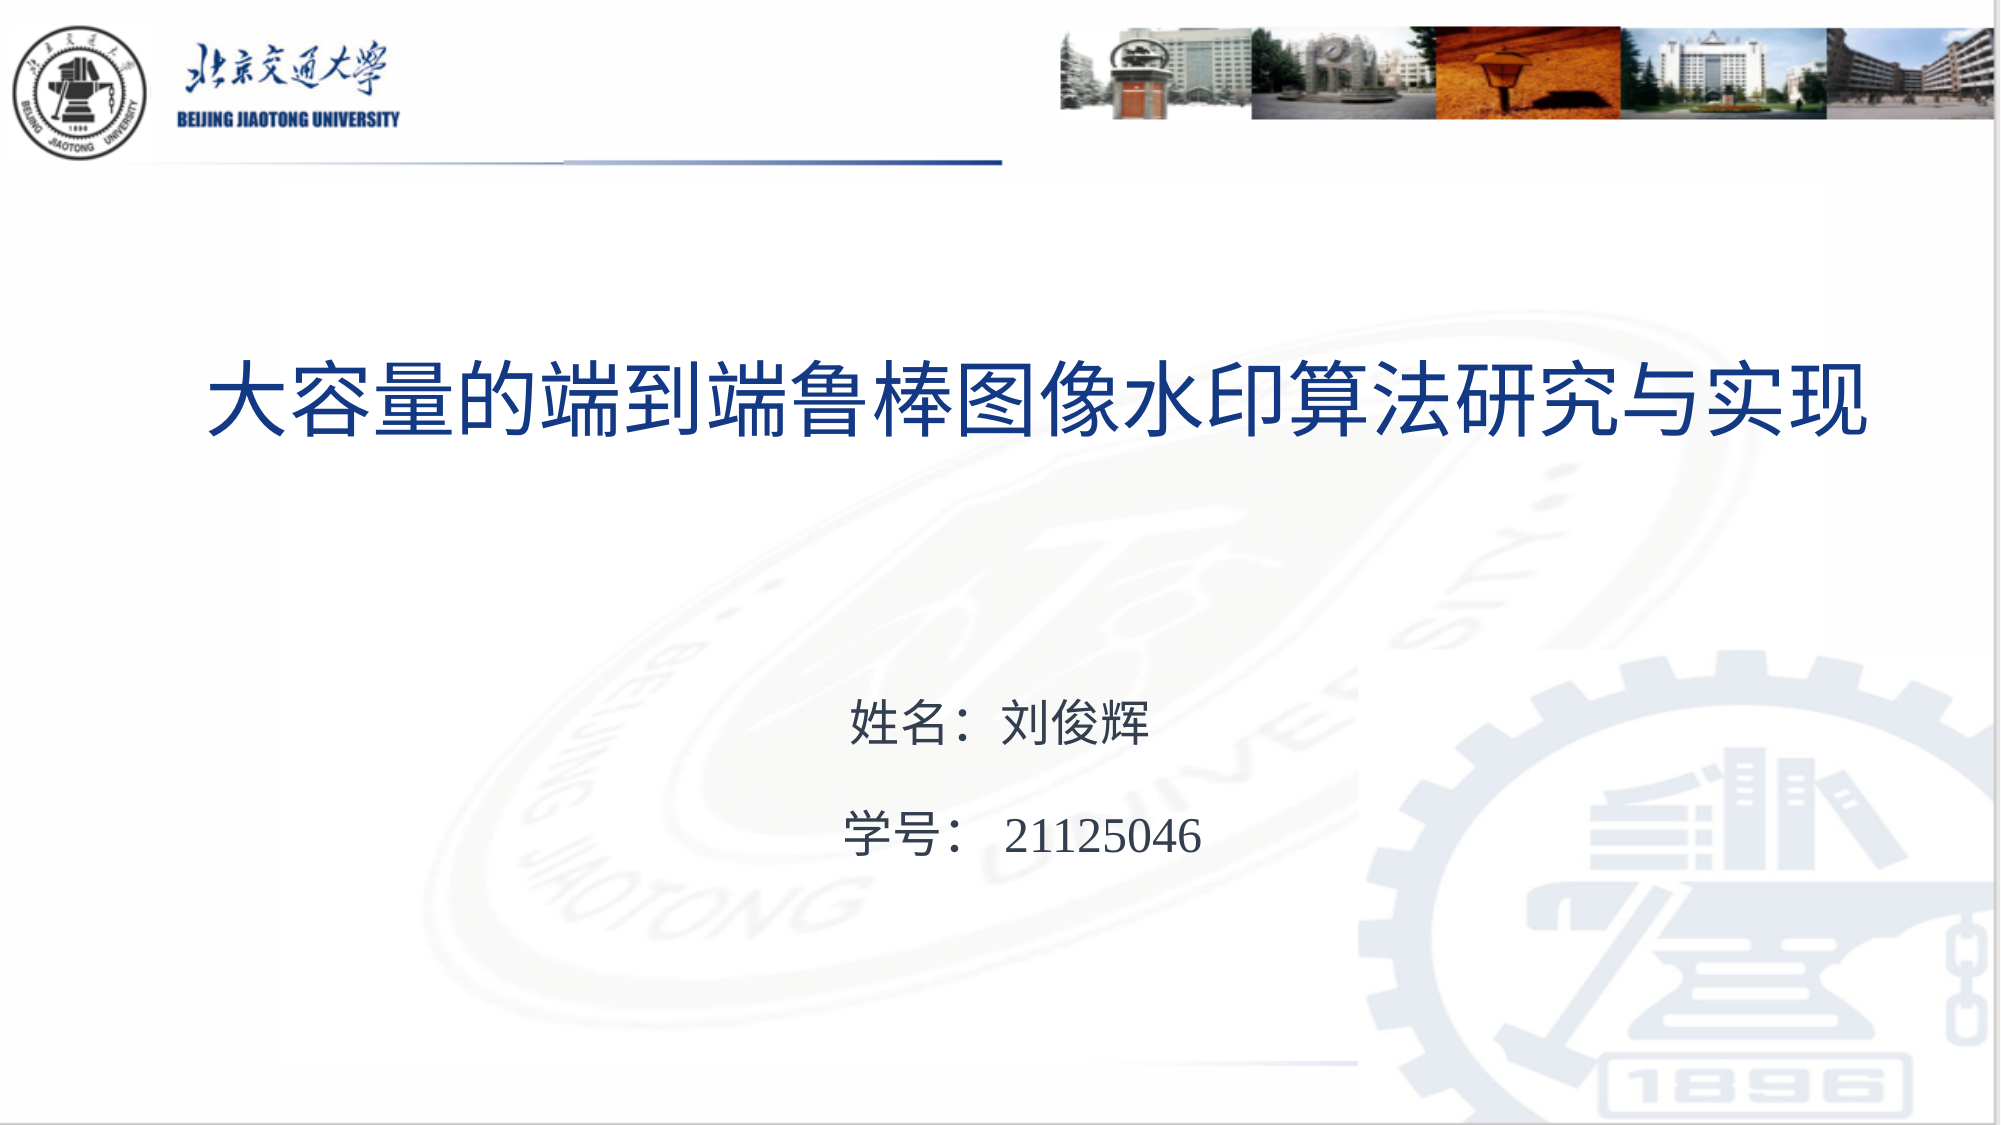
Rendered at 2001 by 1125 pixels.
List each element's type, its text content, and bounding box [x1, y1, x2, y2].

subtitle 姓名：刘俊辉 学号：21125046 [249, 653, 1750, 926]
title 大容量的端到端鲁棒图像水印算法研究与实现 [187, 184, 1890, 456]
picture [0, 0, 2001, 1125]
